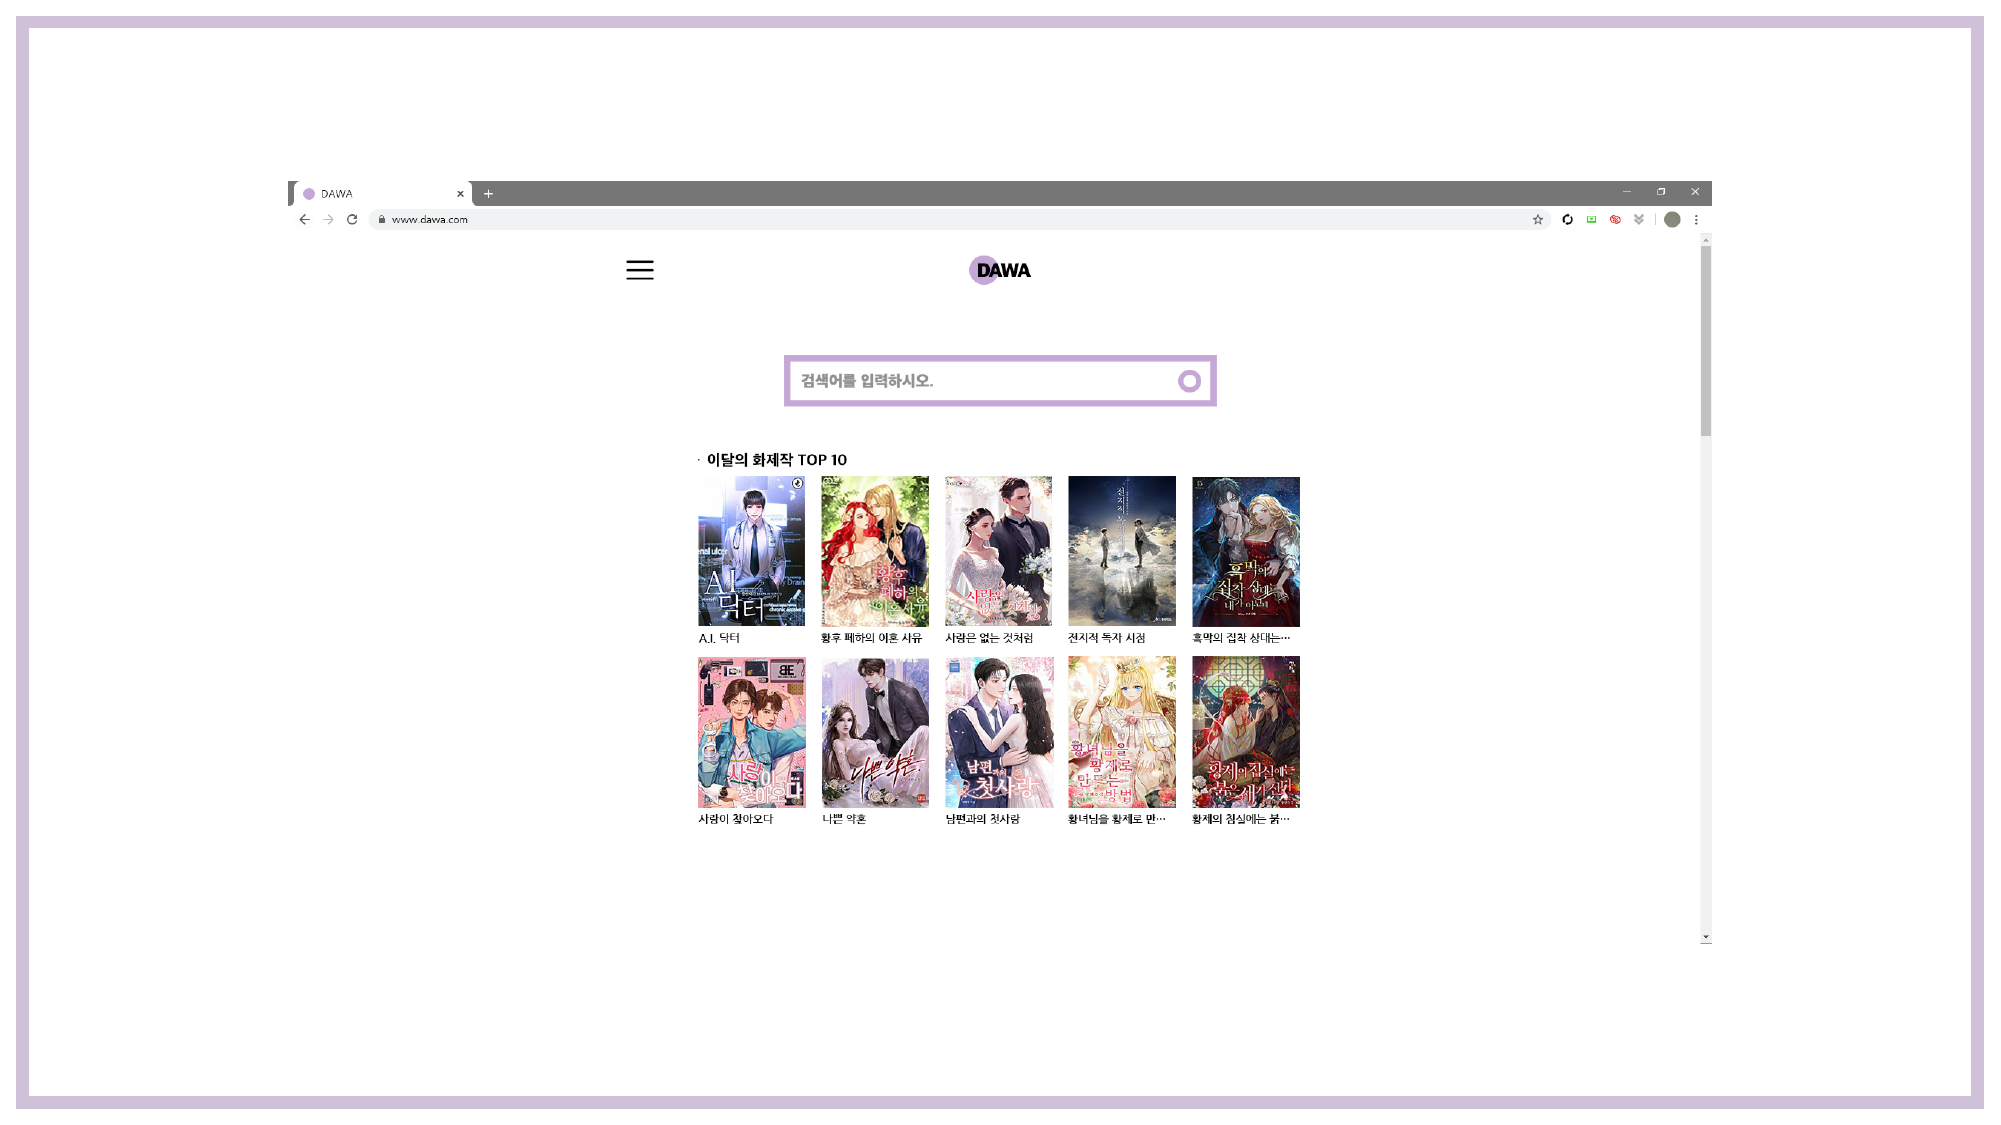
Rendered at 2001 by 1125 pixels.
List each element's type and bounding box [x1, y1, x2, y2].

picture [288, 181, 1712, 944]
text_box [22, 21, 1978, 1104]
